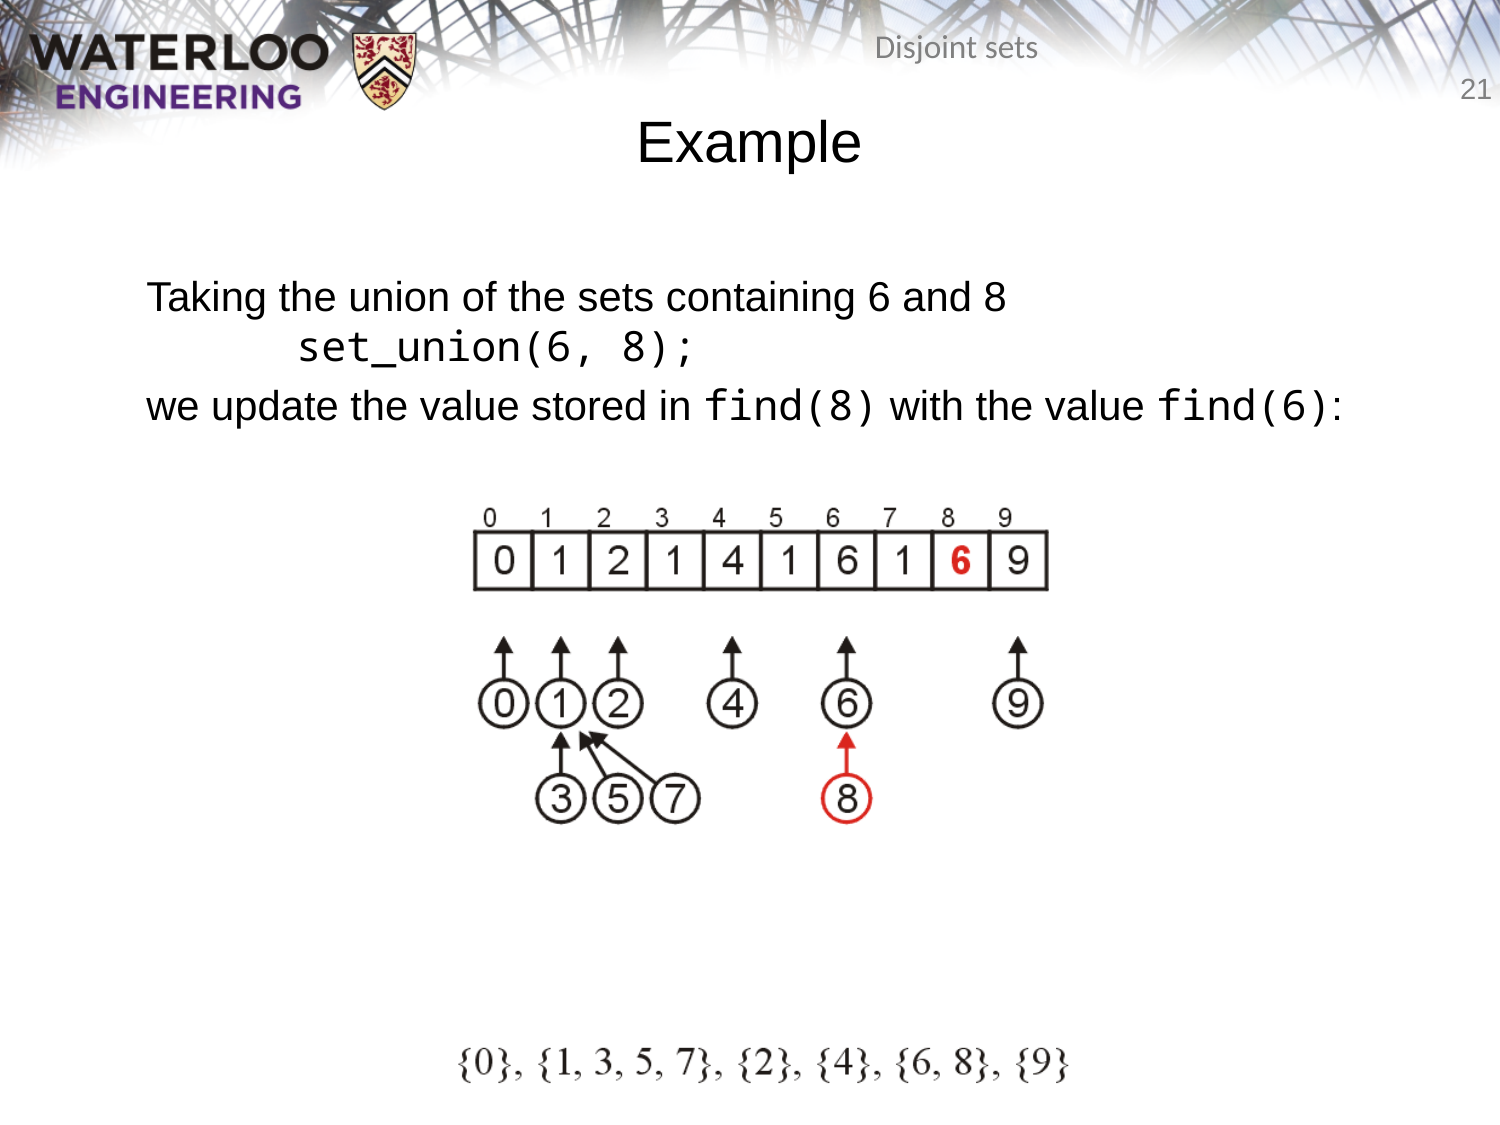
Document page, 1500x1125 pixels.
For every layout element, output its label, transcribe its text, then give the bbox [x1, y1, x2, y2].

picture [0, 0, 1500, 1125]
list Taking the union of the sets containing 6 and 8 set_union(6, 8); we update the value stored in find(8) with the value find(6): [74, 262, 1426, 1006]
title Example [74, 44, 1426, 233]
